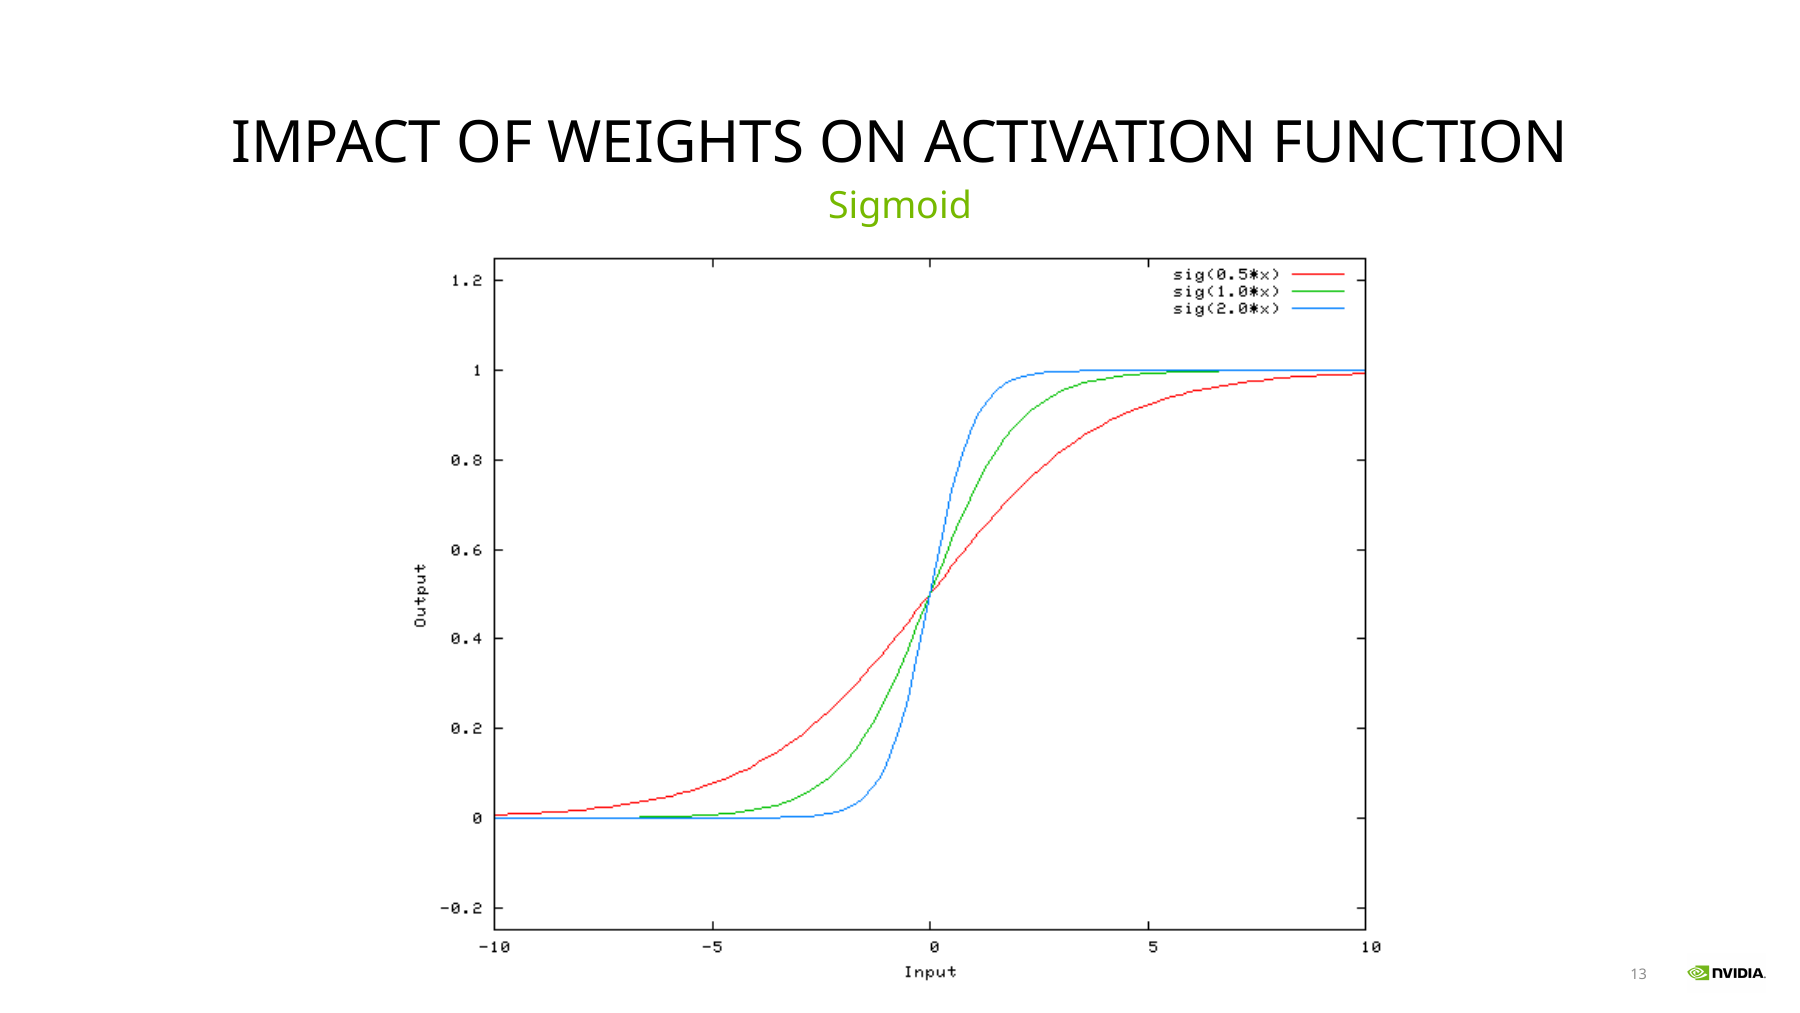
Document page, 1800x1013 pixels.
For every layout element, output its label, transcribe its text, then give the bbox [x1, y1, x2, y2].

picture [1687, 953, 1766, 993]
title Impact of Weights on Activation Function [81, 85, 1719, 178]
list Sigmoid [81, 178, 1719, 265]
picture [404, 238, 1396, 983]
